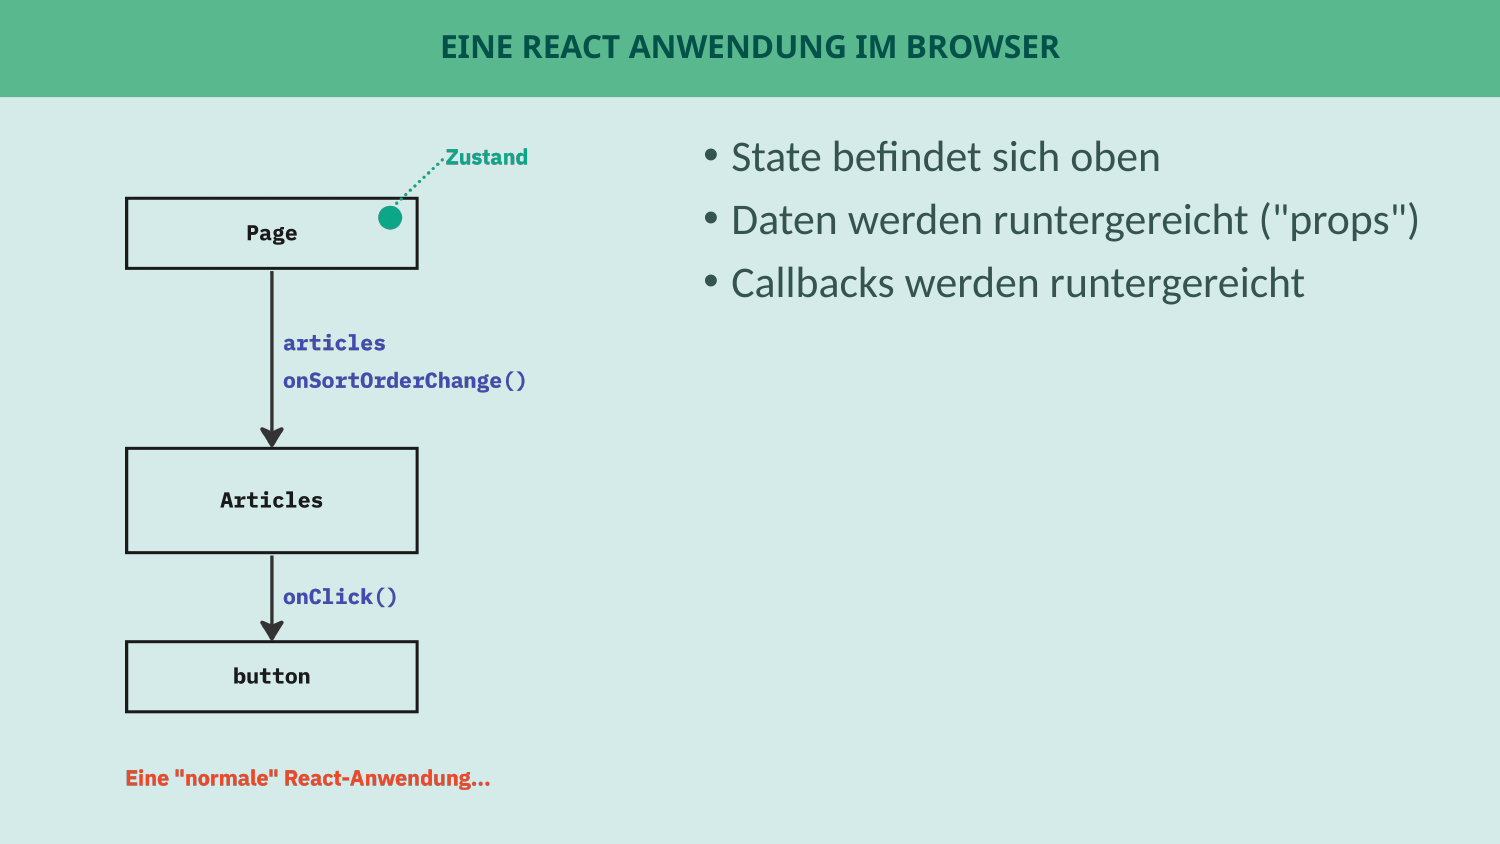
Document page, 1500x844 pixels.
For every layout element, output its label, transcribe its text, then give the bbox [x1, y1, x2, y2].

title Eine React Anwendung im Browser [0, 0, 1500, 98]
list State befindet sich oben Daten werden runtergereicht ("props") Callbacks werden runtergereicht [688, 126, 1470, 782]
picture [125, 142, 530, 792]
